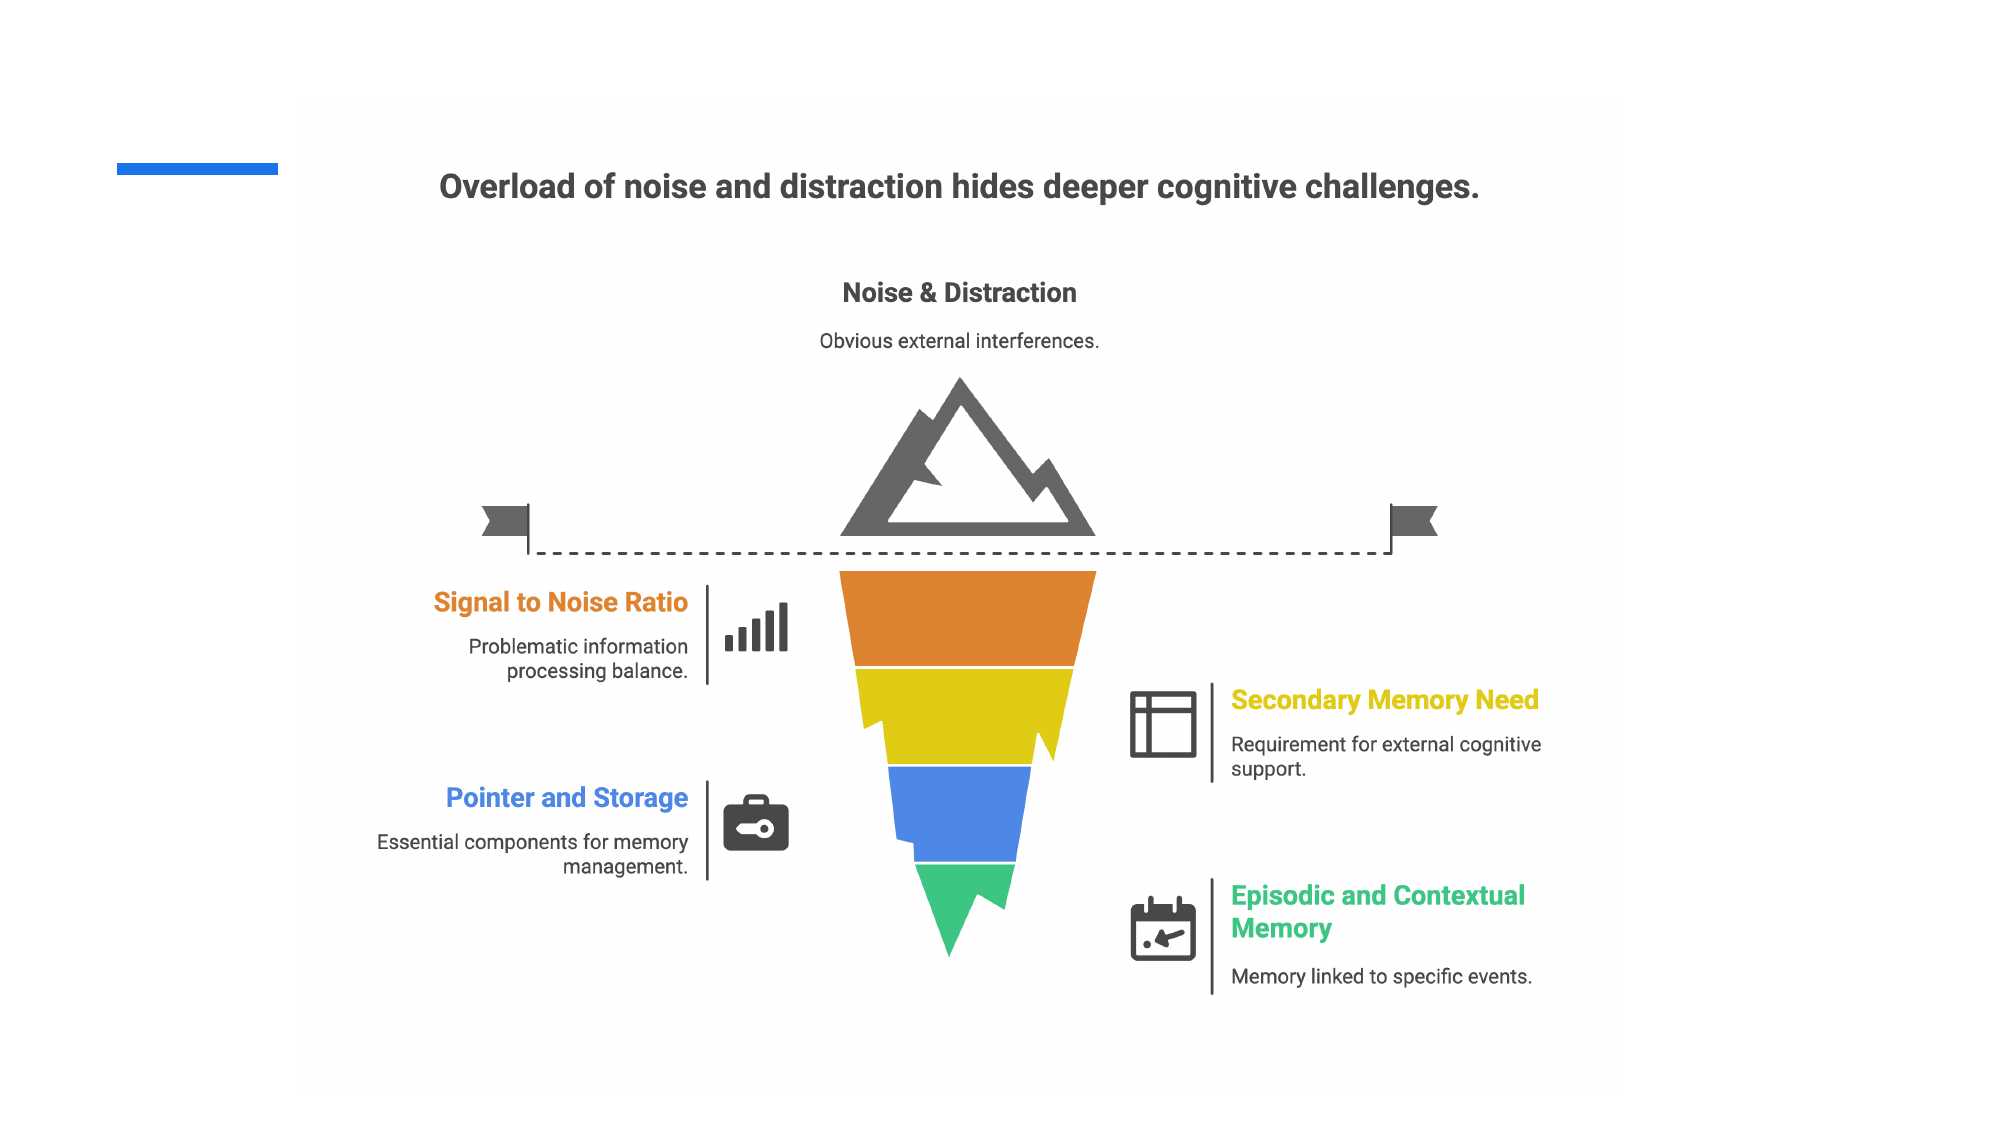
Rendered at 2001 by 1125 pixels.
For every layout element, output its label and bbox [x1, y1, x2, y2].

list [299, 97, 1619, 1092]
